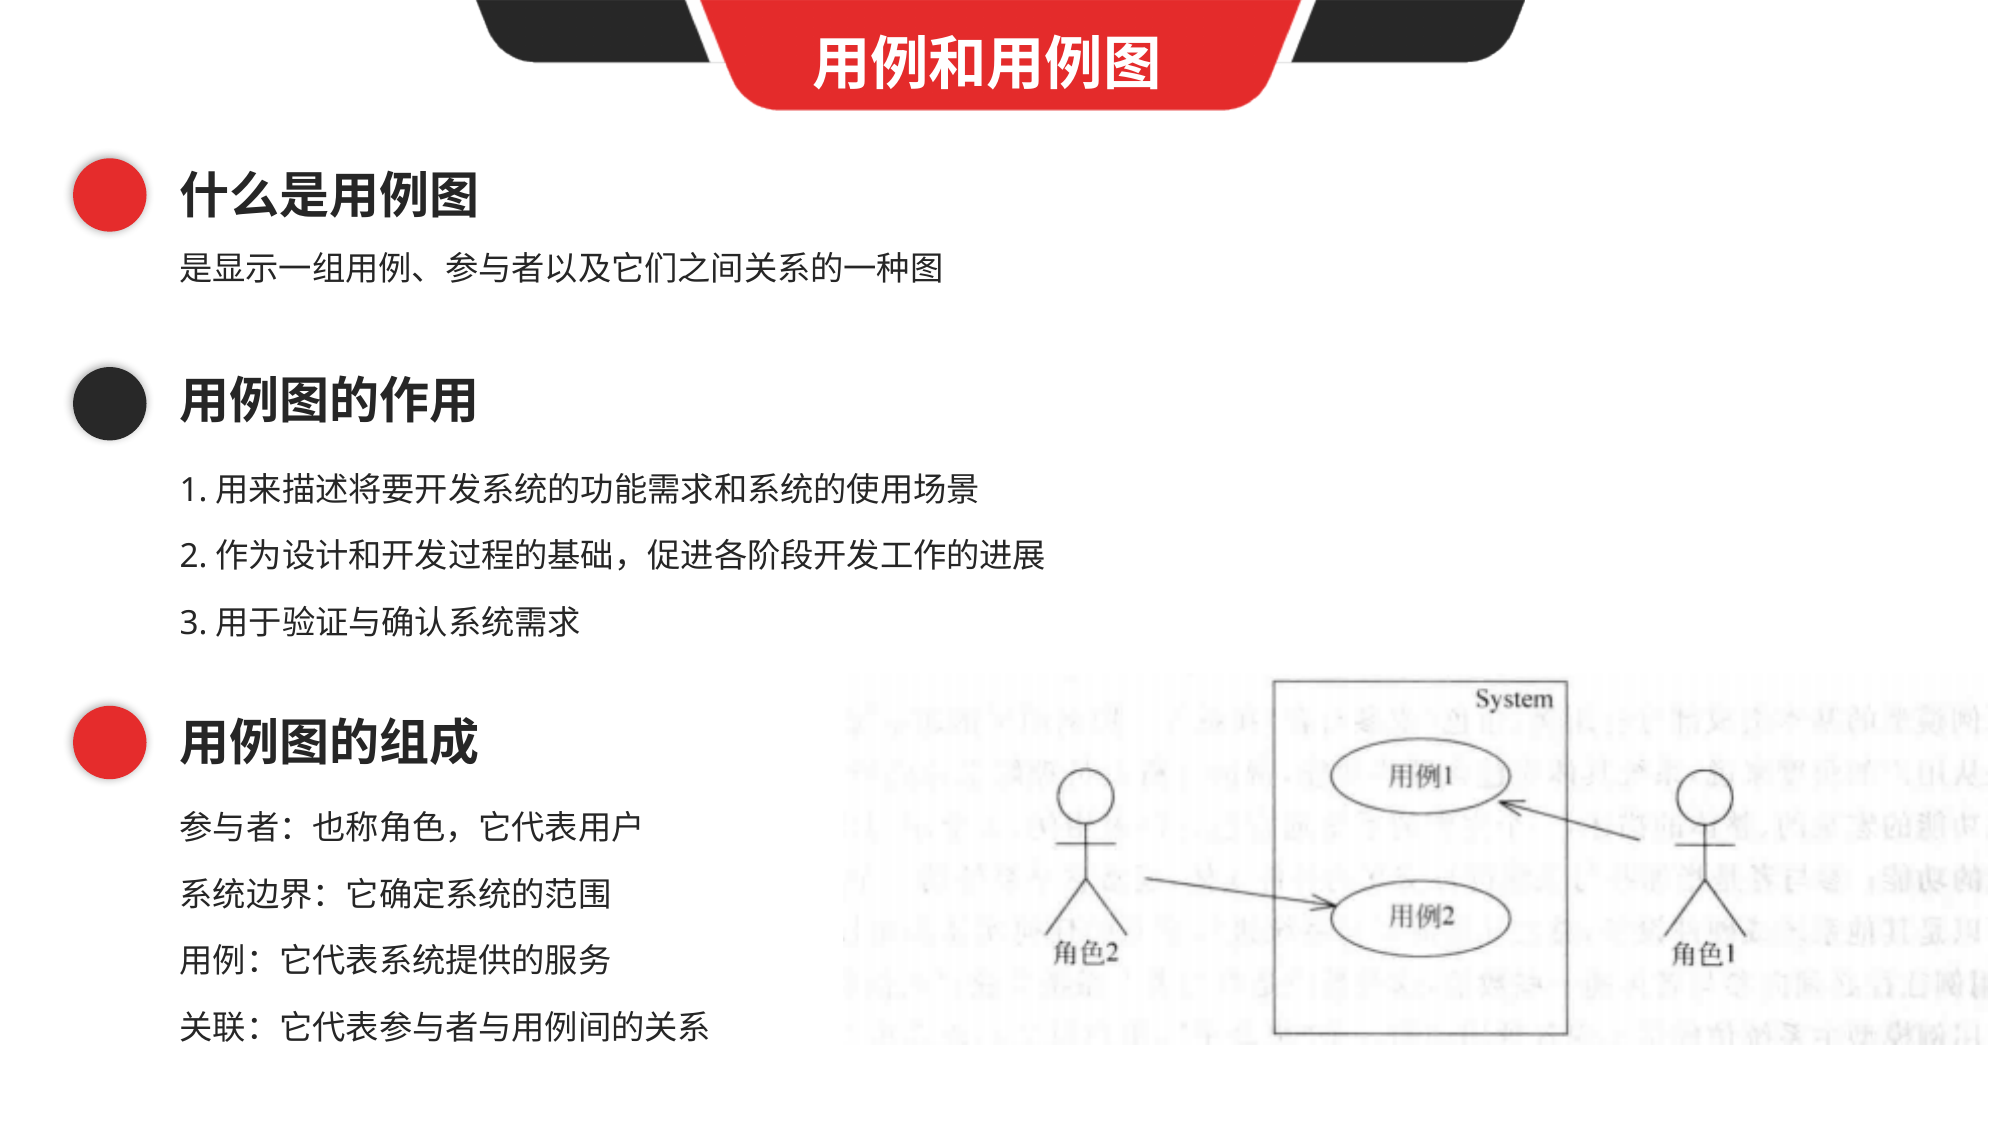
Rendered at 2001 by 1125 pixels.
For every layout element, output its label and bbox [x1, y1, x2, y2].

text_box [73, 125, 1988, 1061]
picture [475, 0, 1525, 111]
